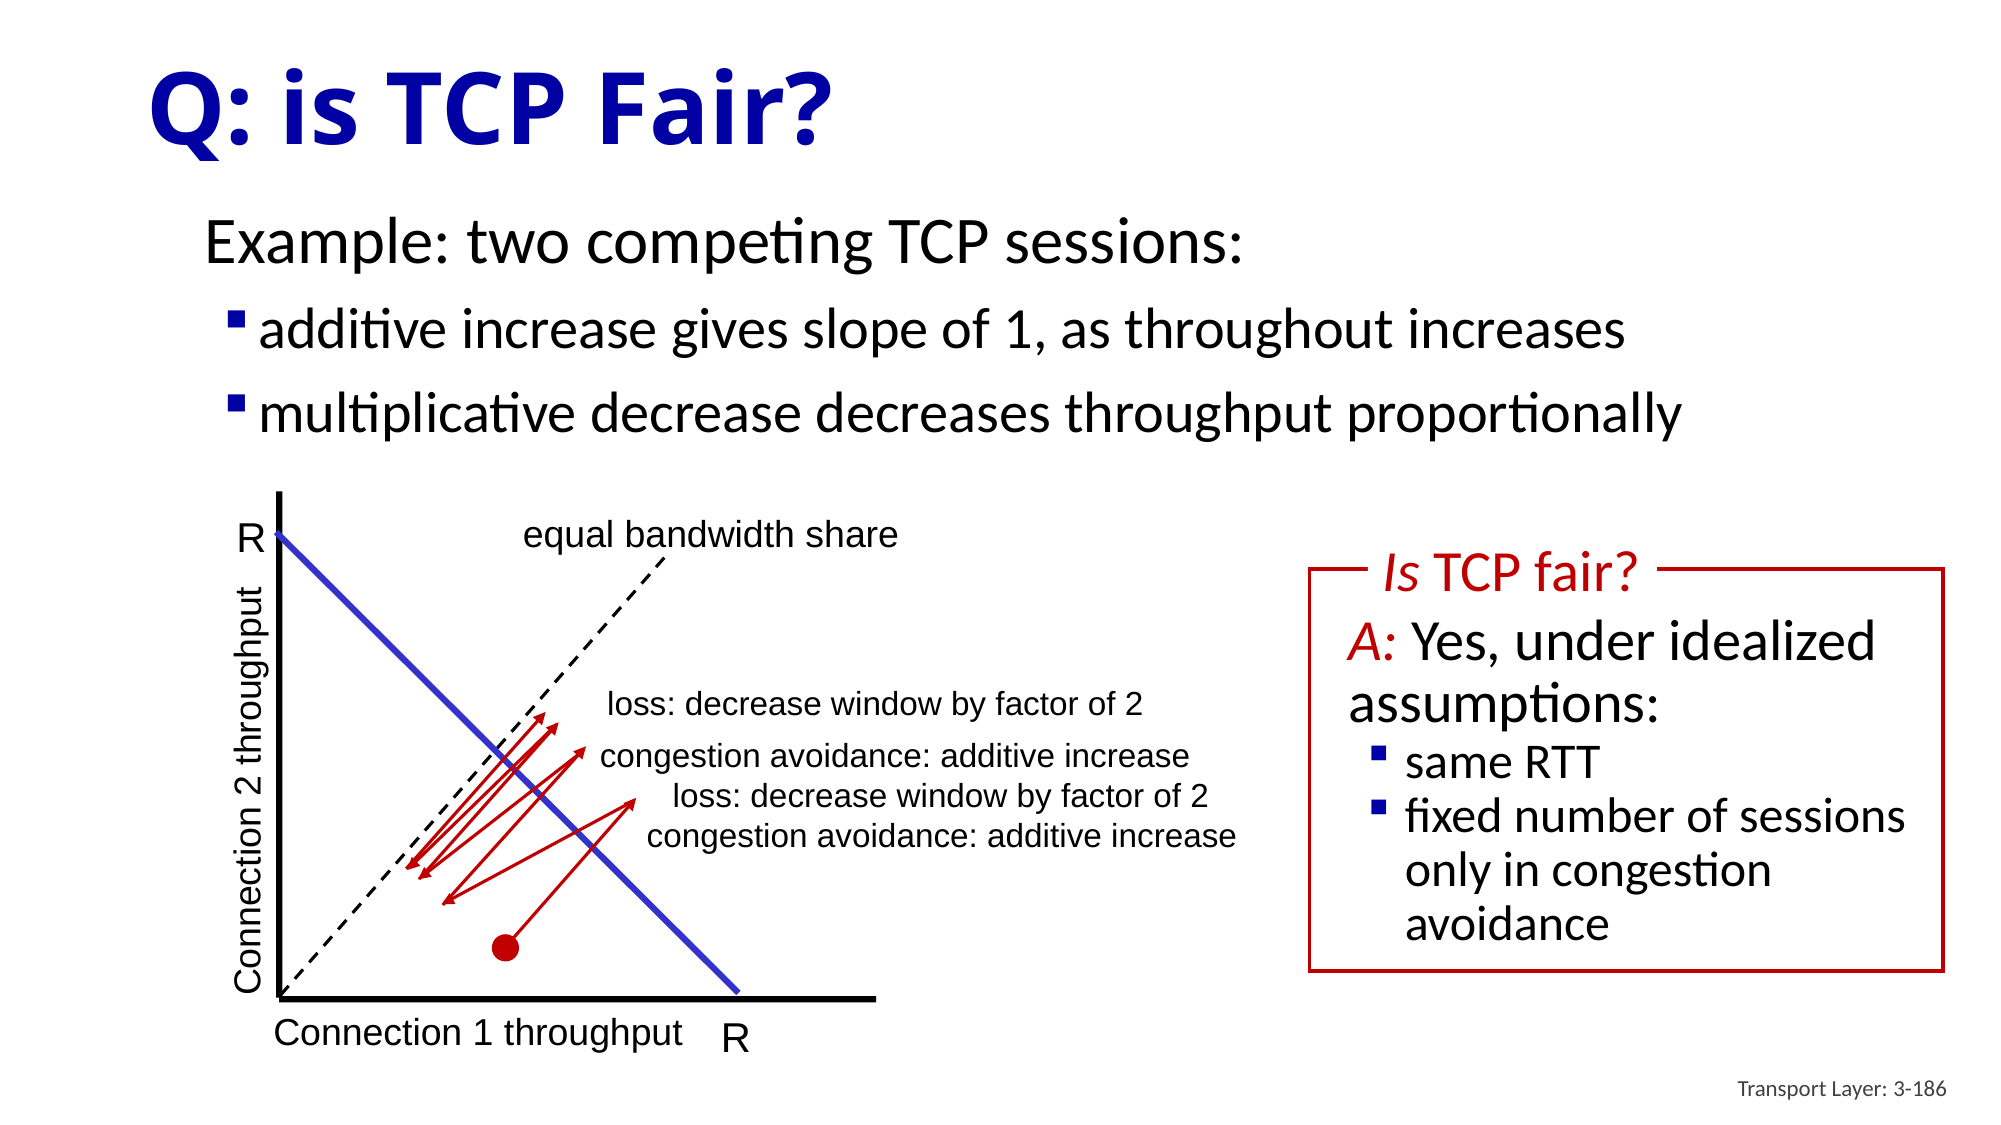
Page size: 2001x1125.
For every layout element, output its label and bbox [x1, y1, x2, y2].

slide_number [1512, 1056, 1963, 1117]
title [131, 38, 2000, 186]
text_box [168, 198, 1944, 1083]
